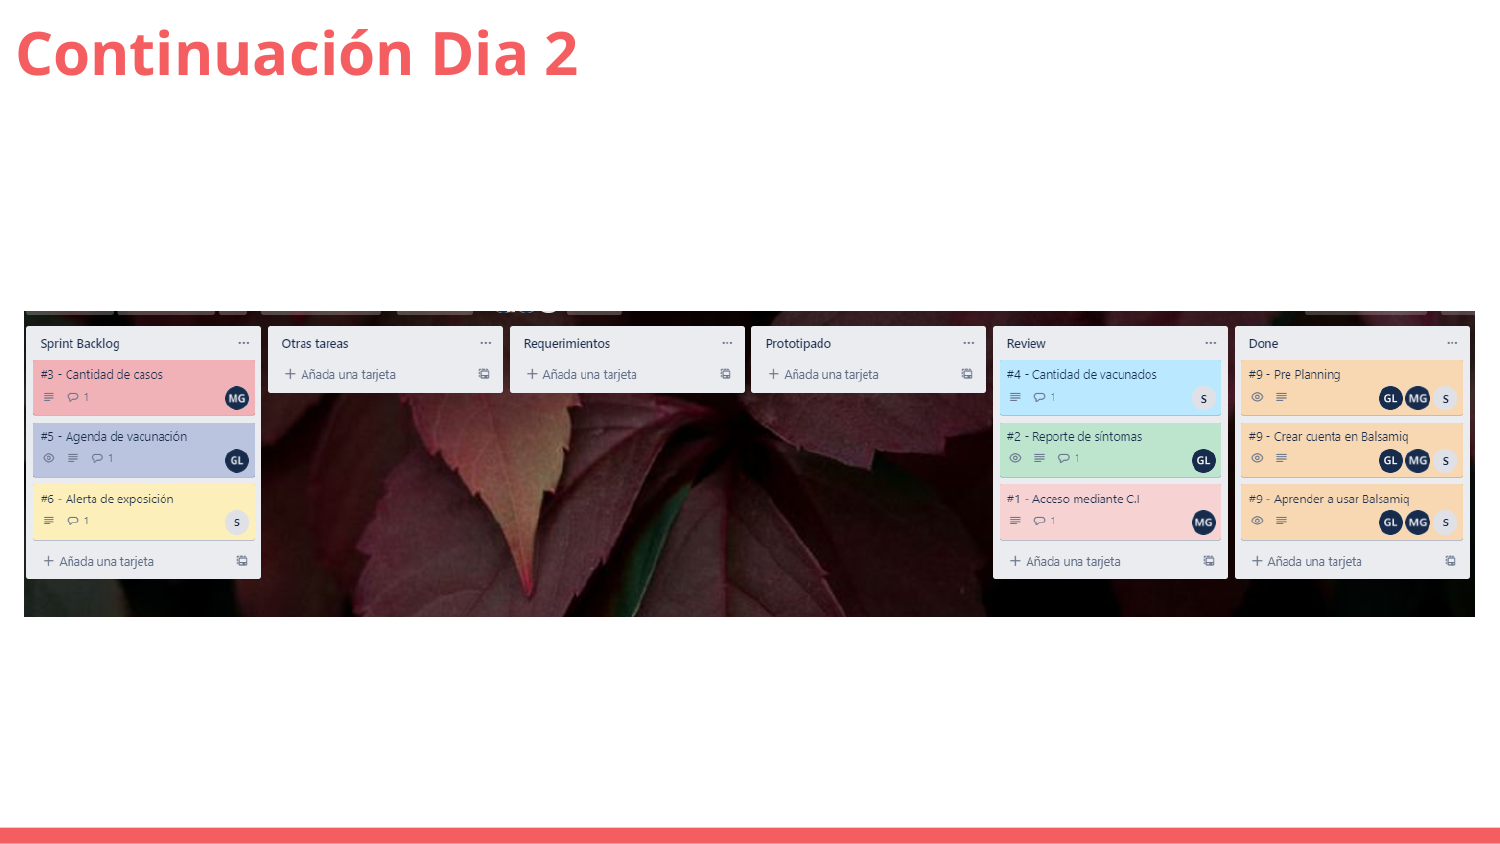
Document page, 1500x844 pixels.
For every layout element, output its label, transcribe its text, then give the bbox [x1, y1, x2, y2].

title Continuación Dia 2 [0, 0, 1398, 103]
picture [24, 311, 1476, 618]
